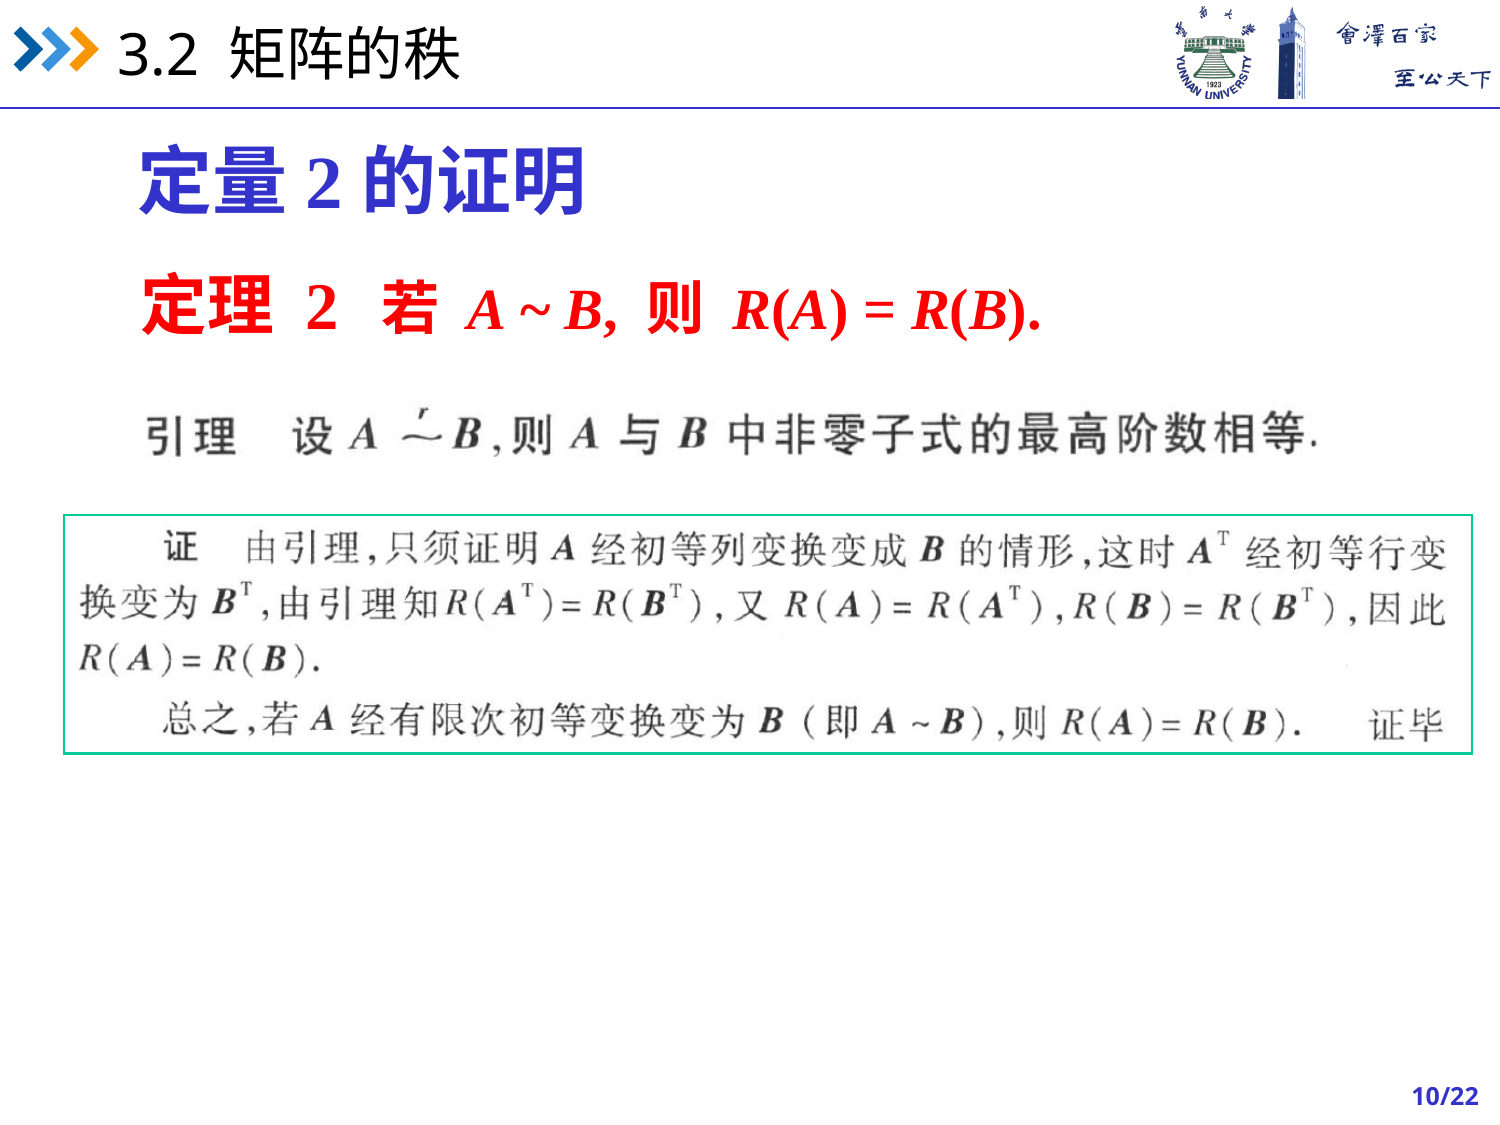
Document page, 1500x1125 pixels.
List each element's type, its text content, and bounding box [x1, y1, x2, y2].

picture [1272, 6, 1496, 99]
text_box 定理 2 若 A ~ B, 则 R(A) = R(B). [125, 255, 1094, 350]
text_box 定量2的证明 [123, 126, 677, 232]
picture [64, 516, 1471, 753]
picture [1175, 6, 1256, 99]
picture [123, 397, 1329, 473]
